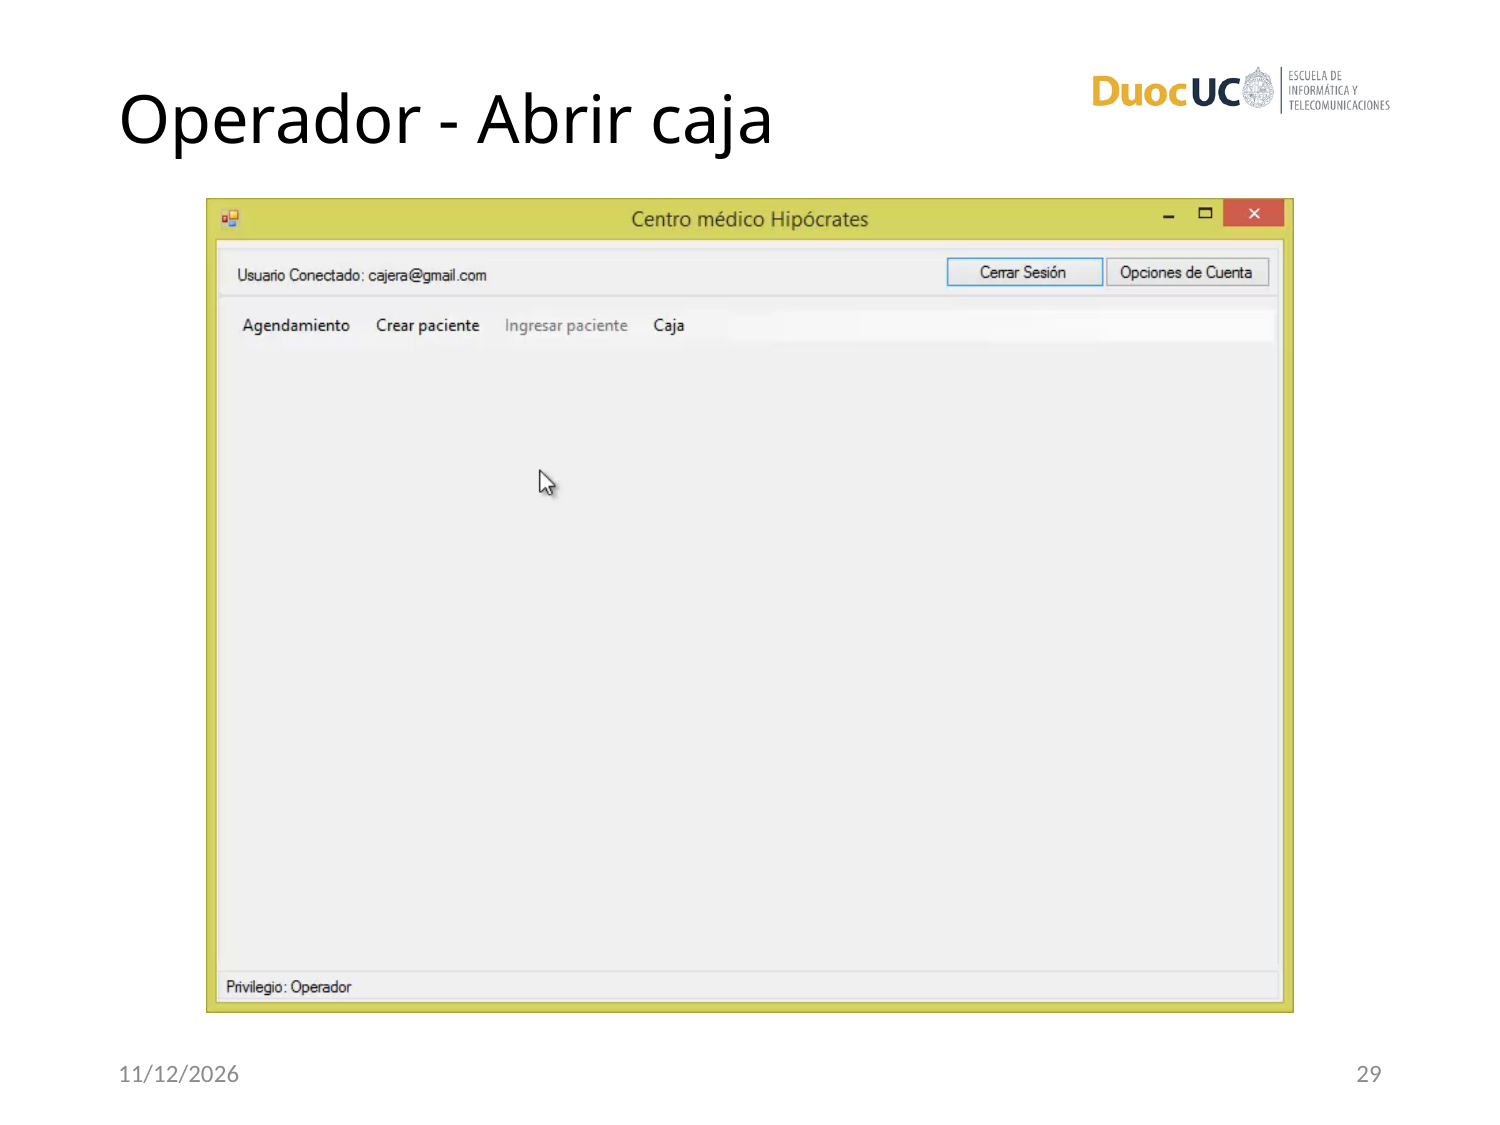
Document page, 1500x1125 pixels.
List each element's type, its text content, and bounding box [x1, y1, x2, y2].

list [206, 197, 1294, 1014]
picture [1085, 59, 1397, 118]
title Operador - Abrir caja [103, 59, 959, 185]
slide_number 29 [1059, 1042, 1397, 1103]
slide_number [103, 1042, 441, 1103]
